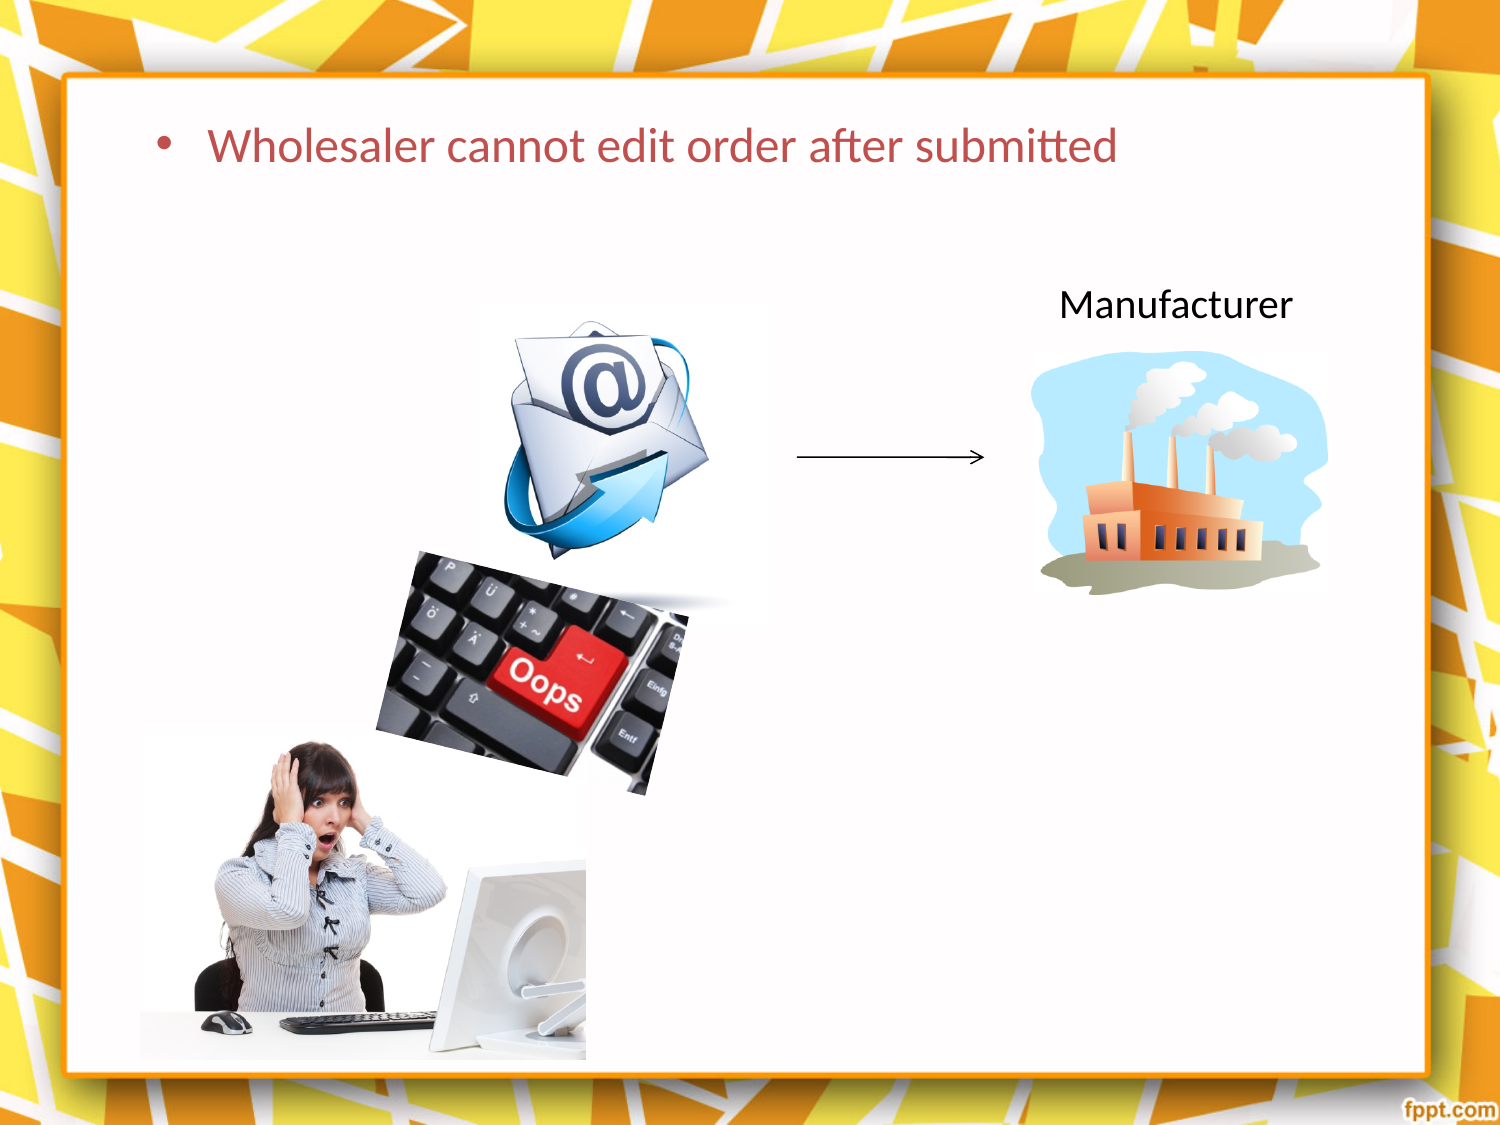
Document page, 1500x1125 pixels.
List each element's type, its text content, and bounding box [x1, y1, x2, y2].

text_box Manufacturer [1044, 269, 1309, 335]
list Wholesaler cannot edit order after submitted [140, 105, 1292, 223]
picture [0, 0, 1500, 1125]
